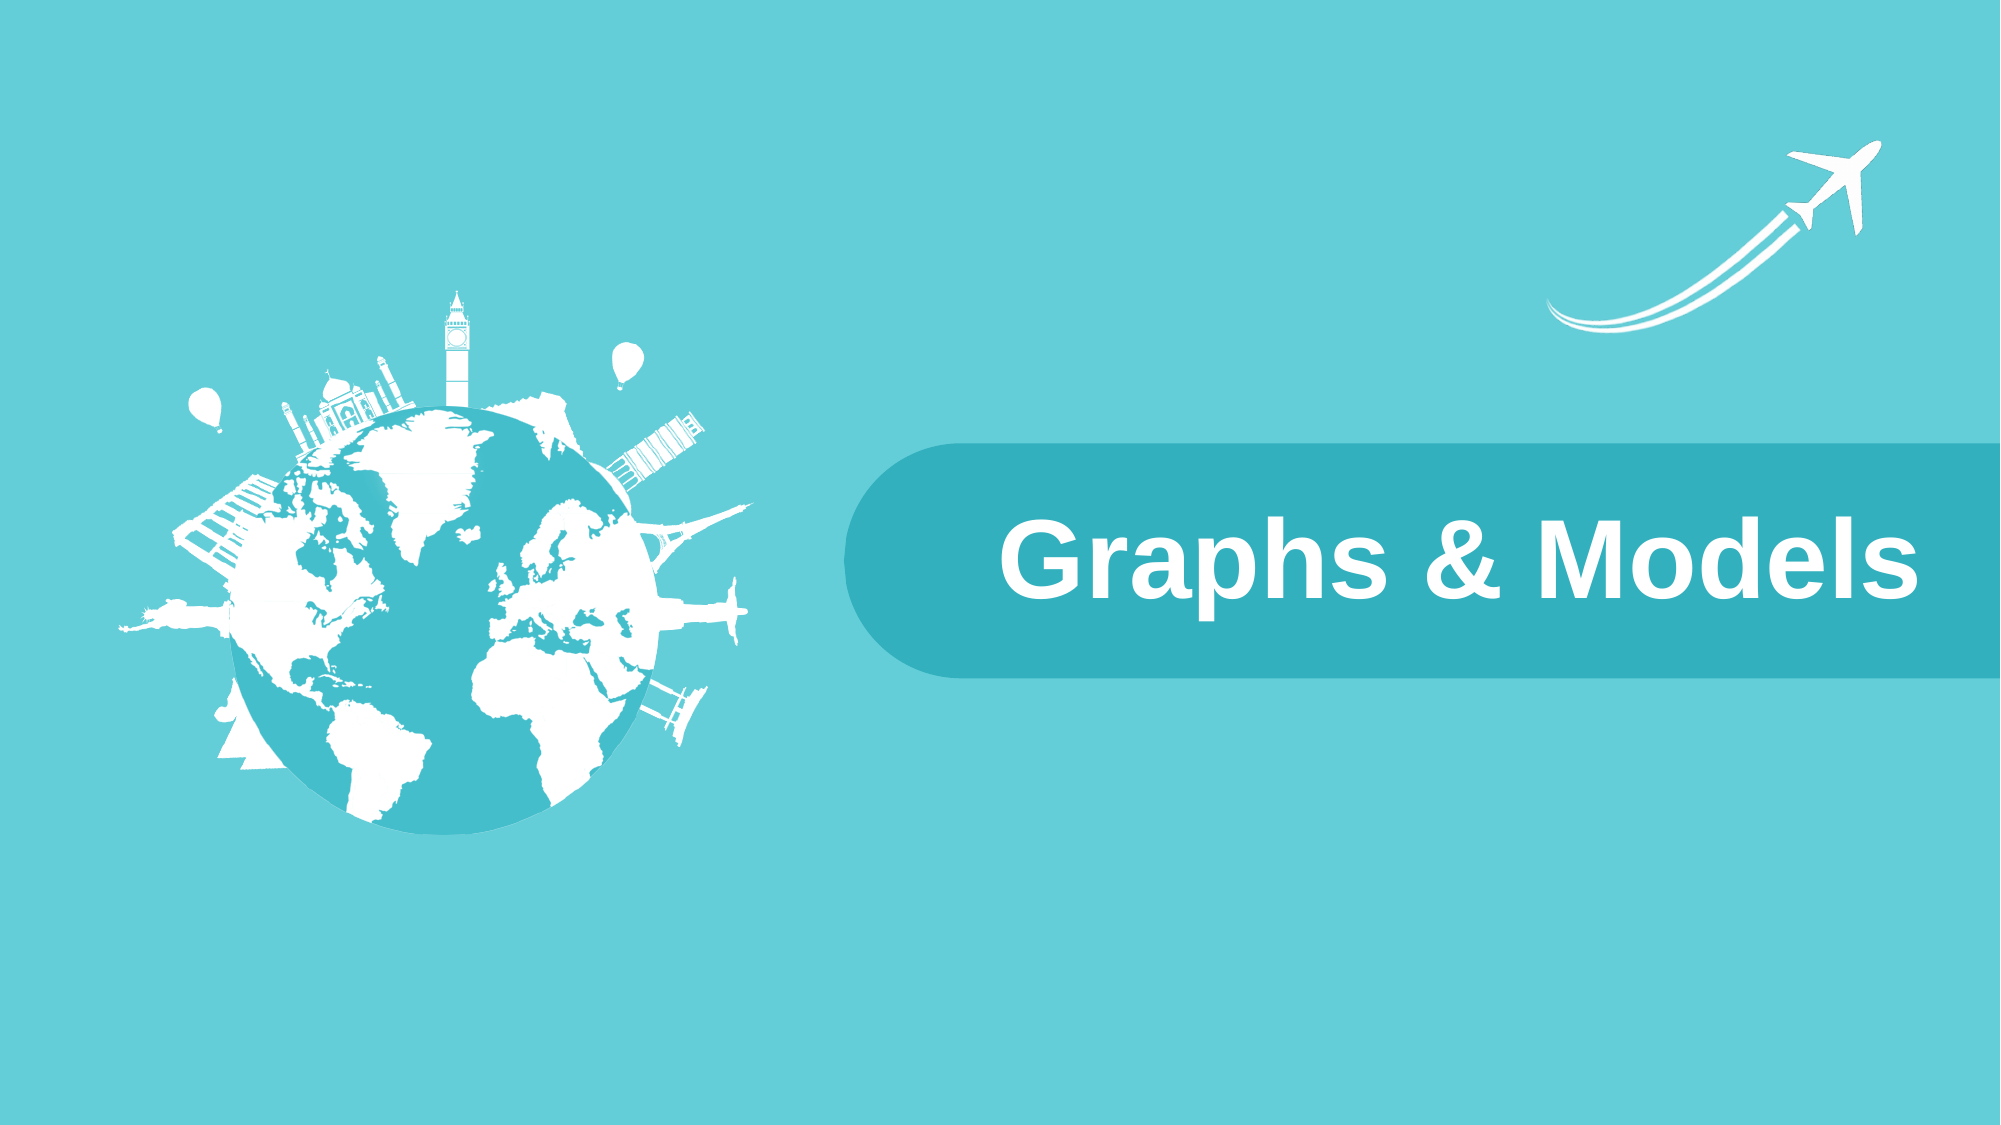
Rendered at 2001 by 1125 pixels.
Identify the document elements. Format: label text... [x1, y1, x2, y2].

picture [118, 290, 754, 835]
picture [1540, 102, 1916, 339]
list Graphs & Models [982, 506, 2000, 619]
